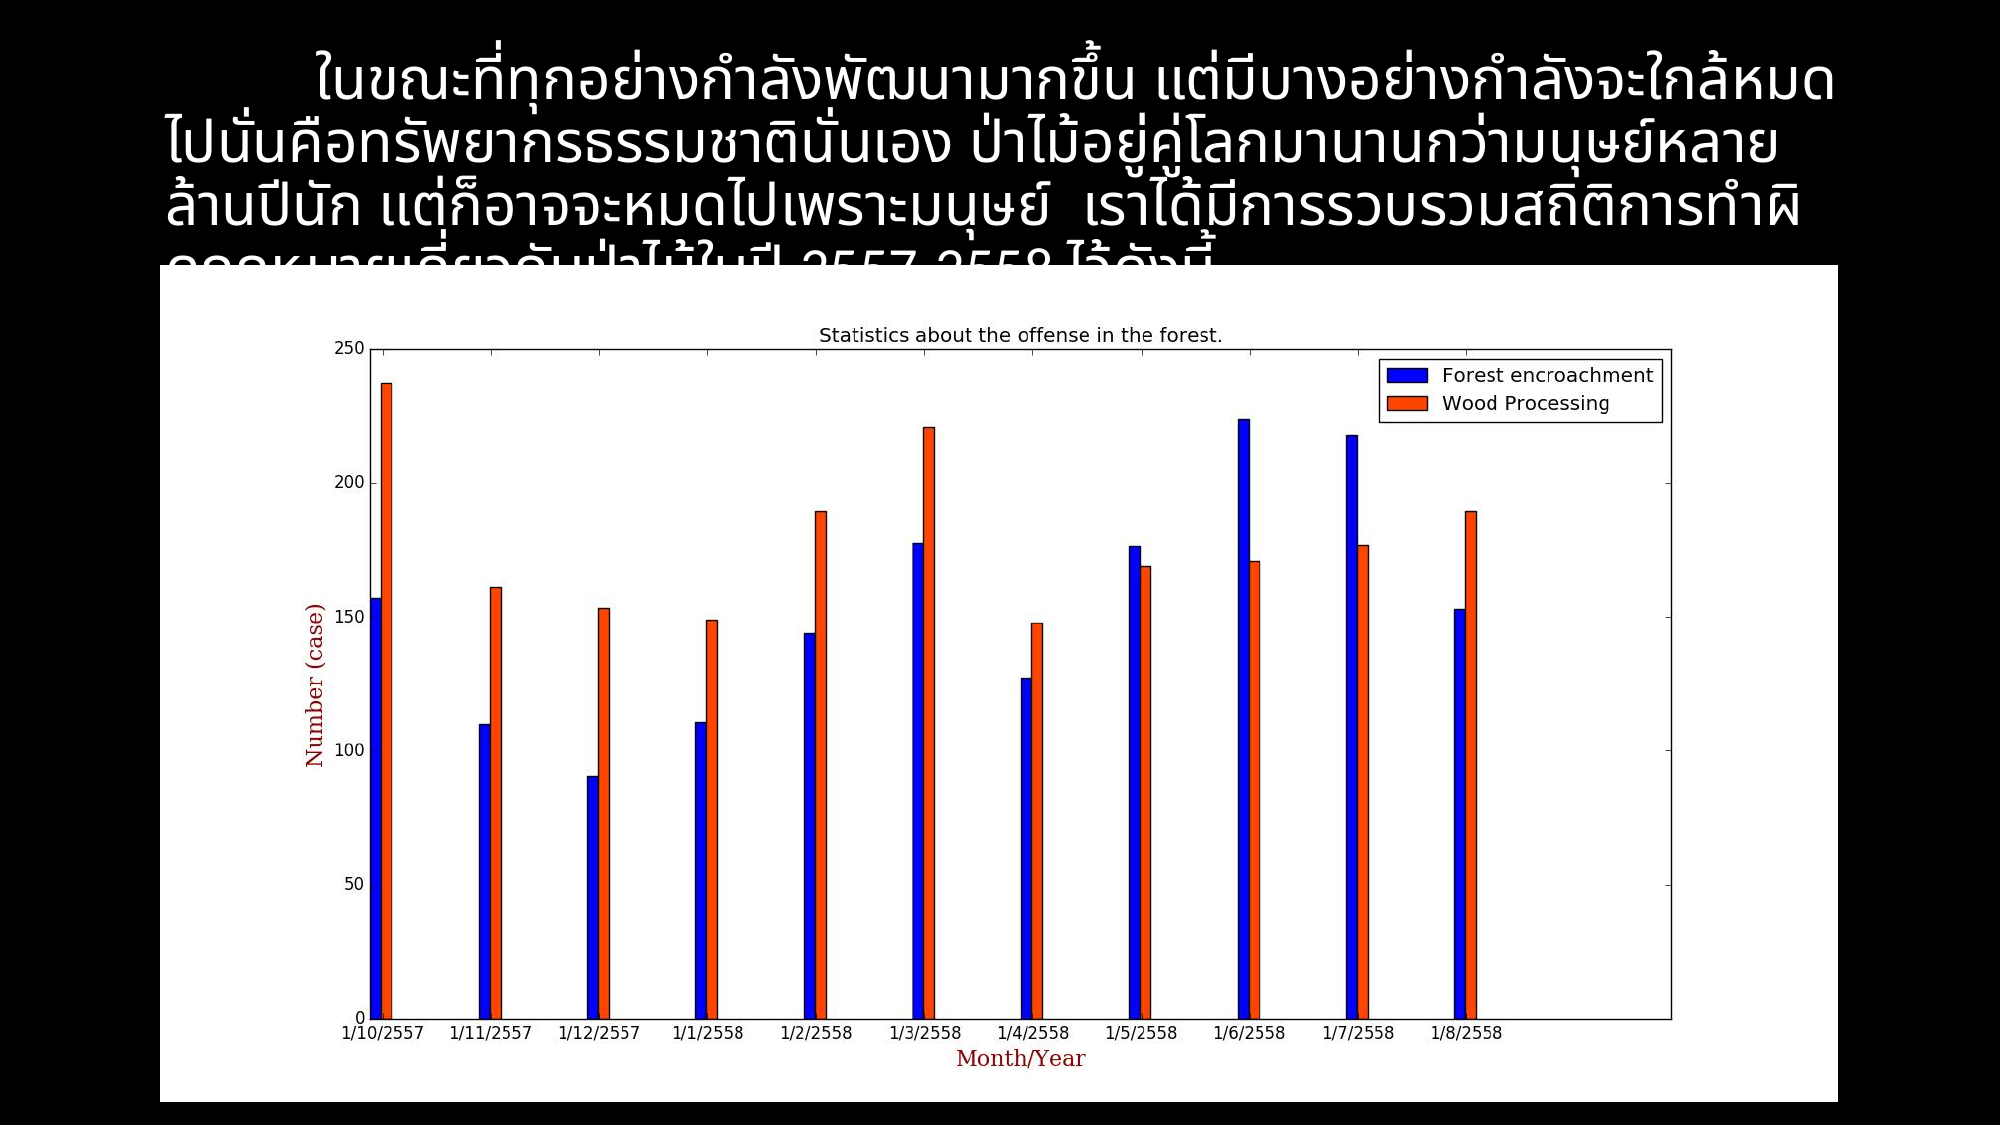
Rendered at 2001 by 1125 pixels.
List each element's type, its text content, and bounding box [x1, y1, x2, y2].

list ในขณะที่ทุกอย่างกำลังพัฒนามากขึ้น แต่มีบางอย่างกำลังจะใกล้หมดไปนั่นคือทรัพยากรธรรมชาตินั่นเอง ป่าไม้อยู่คู่โลกมานานกว่ามนุษย์หลายล้านปีนัก แต่ก็อาจจะหมดไปเพราะมนุษย์ เราได้มีการรวบรวมสถิติการทำผิดกฏหมายเกี่ยวกับป่าไม้ในปี 2557-2558 ไว้ดังนี้ [150, 41, 1875, 968]
picture [160, 265, 1838, 1102]
